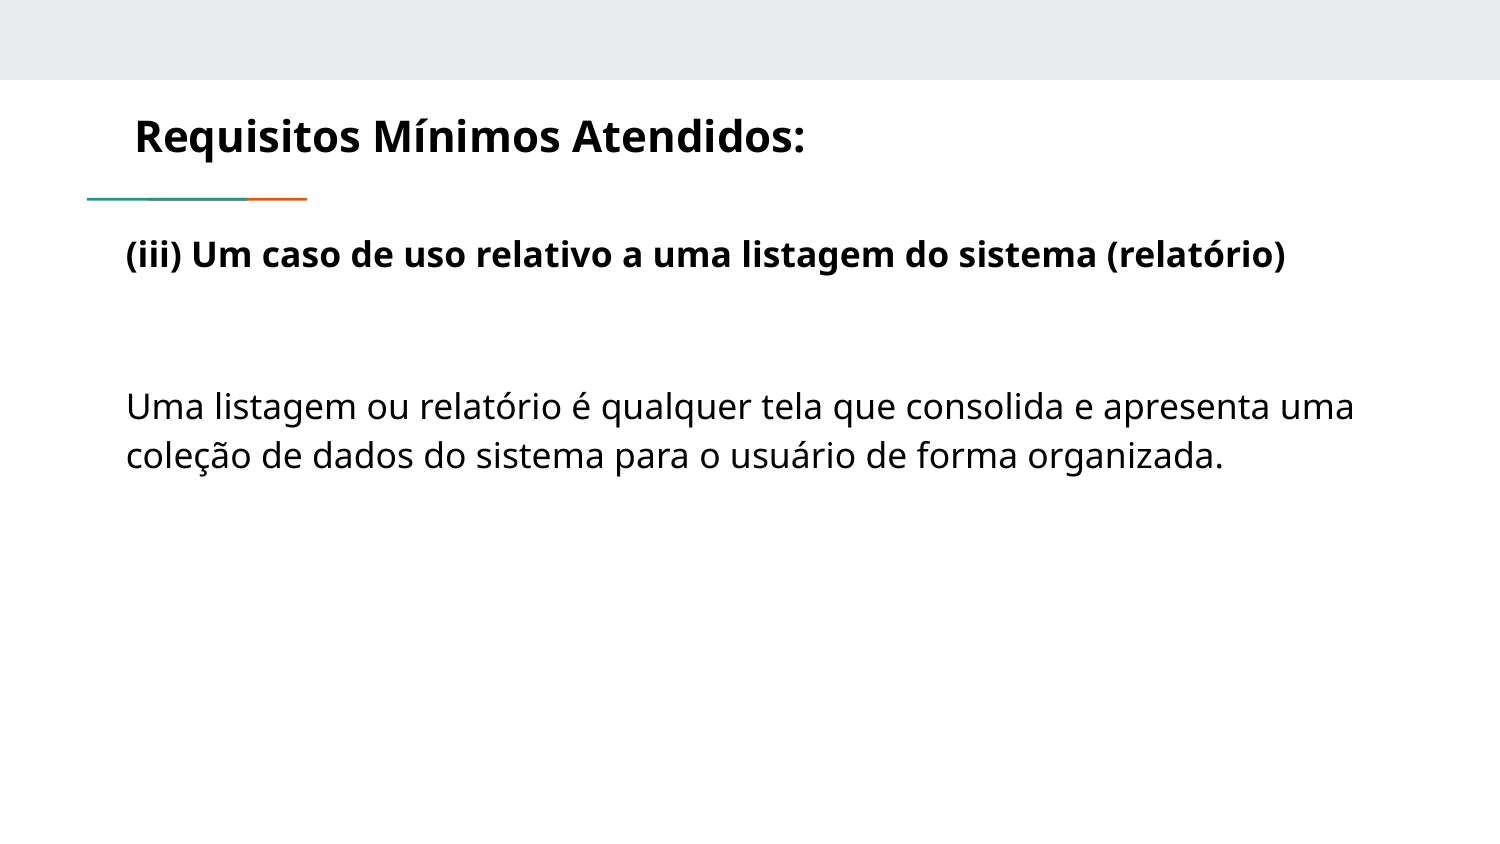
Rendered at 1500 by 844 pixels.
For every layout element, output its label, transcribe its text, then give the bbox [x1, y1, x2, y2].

list (iii) Um caso de uso relativo a uma listagem do sistema (relatório) Uma listagem ou relatório é qualquer tela que consolida e apresenta uma coleção de dados do sistema para o usuário de forma organizada. [110, 210, 1484, 785]
title Requisitos Mínimos Atendidos: [119, 93, 1381, 210]
